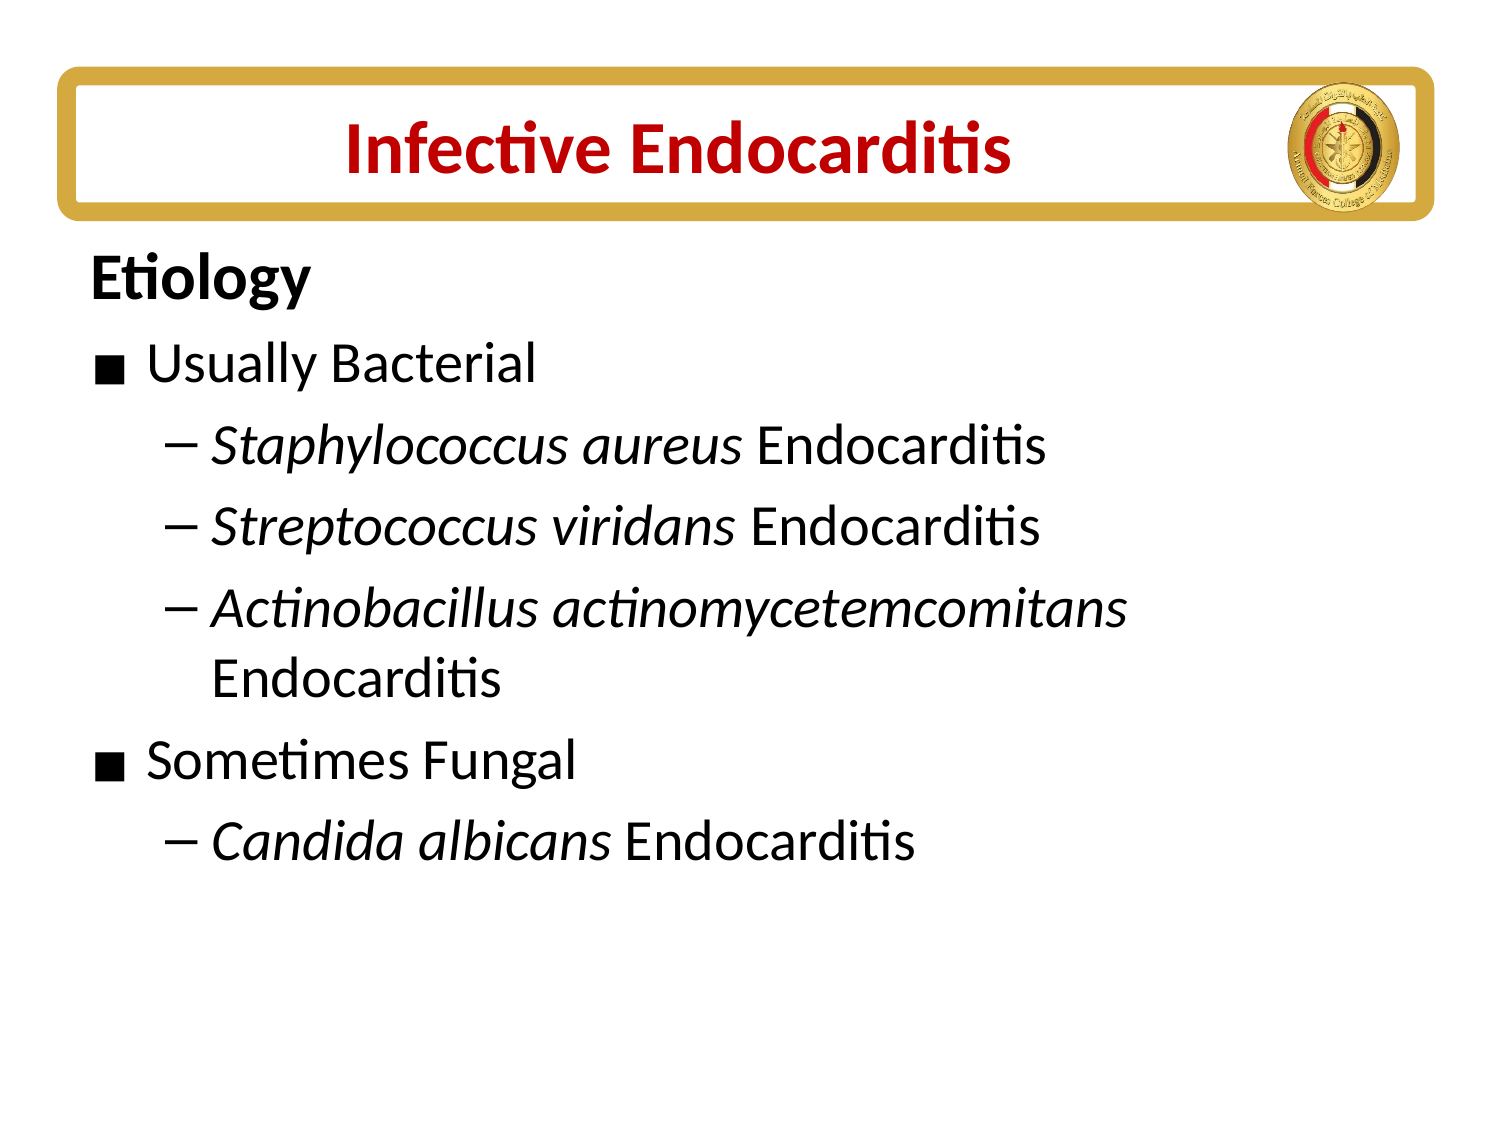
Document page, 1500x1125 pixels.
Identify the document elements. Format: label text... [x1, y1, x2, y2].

title Infective Endocarditis [66, 98, 1292, 189]
picture [1292, 82, 1400, 213]
list Etiology Usually Bacterial Staphylococcus aureus Endocarditis Streptococcus viridans Endocarditis Actinobacillus actinomycetemcomitans Endocarditis Sometimes Fungal Candida albicans Endocarditis [75, 224, 1425, 1005]
